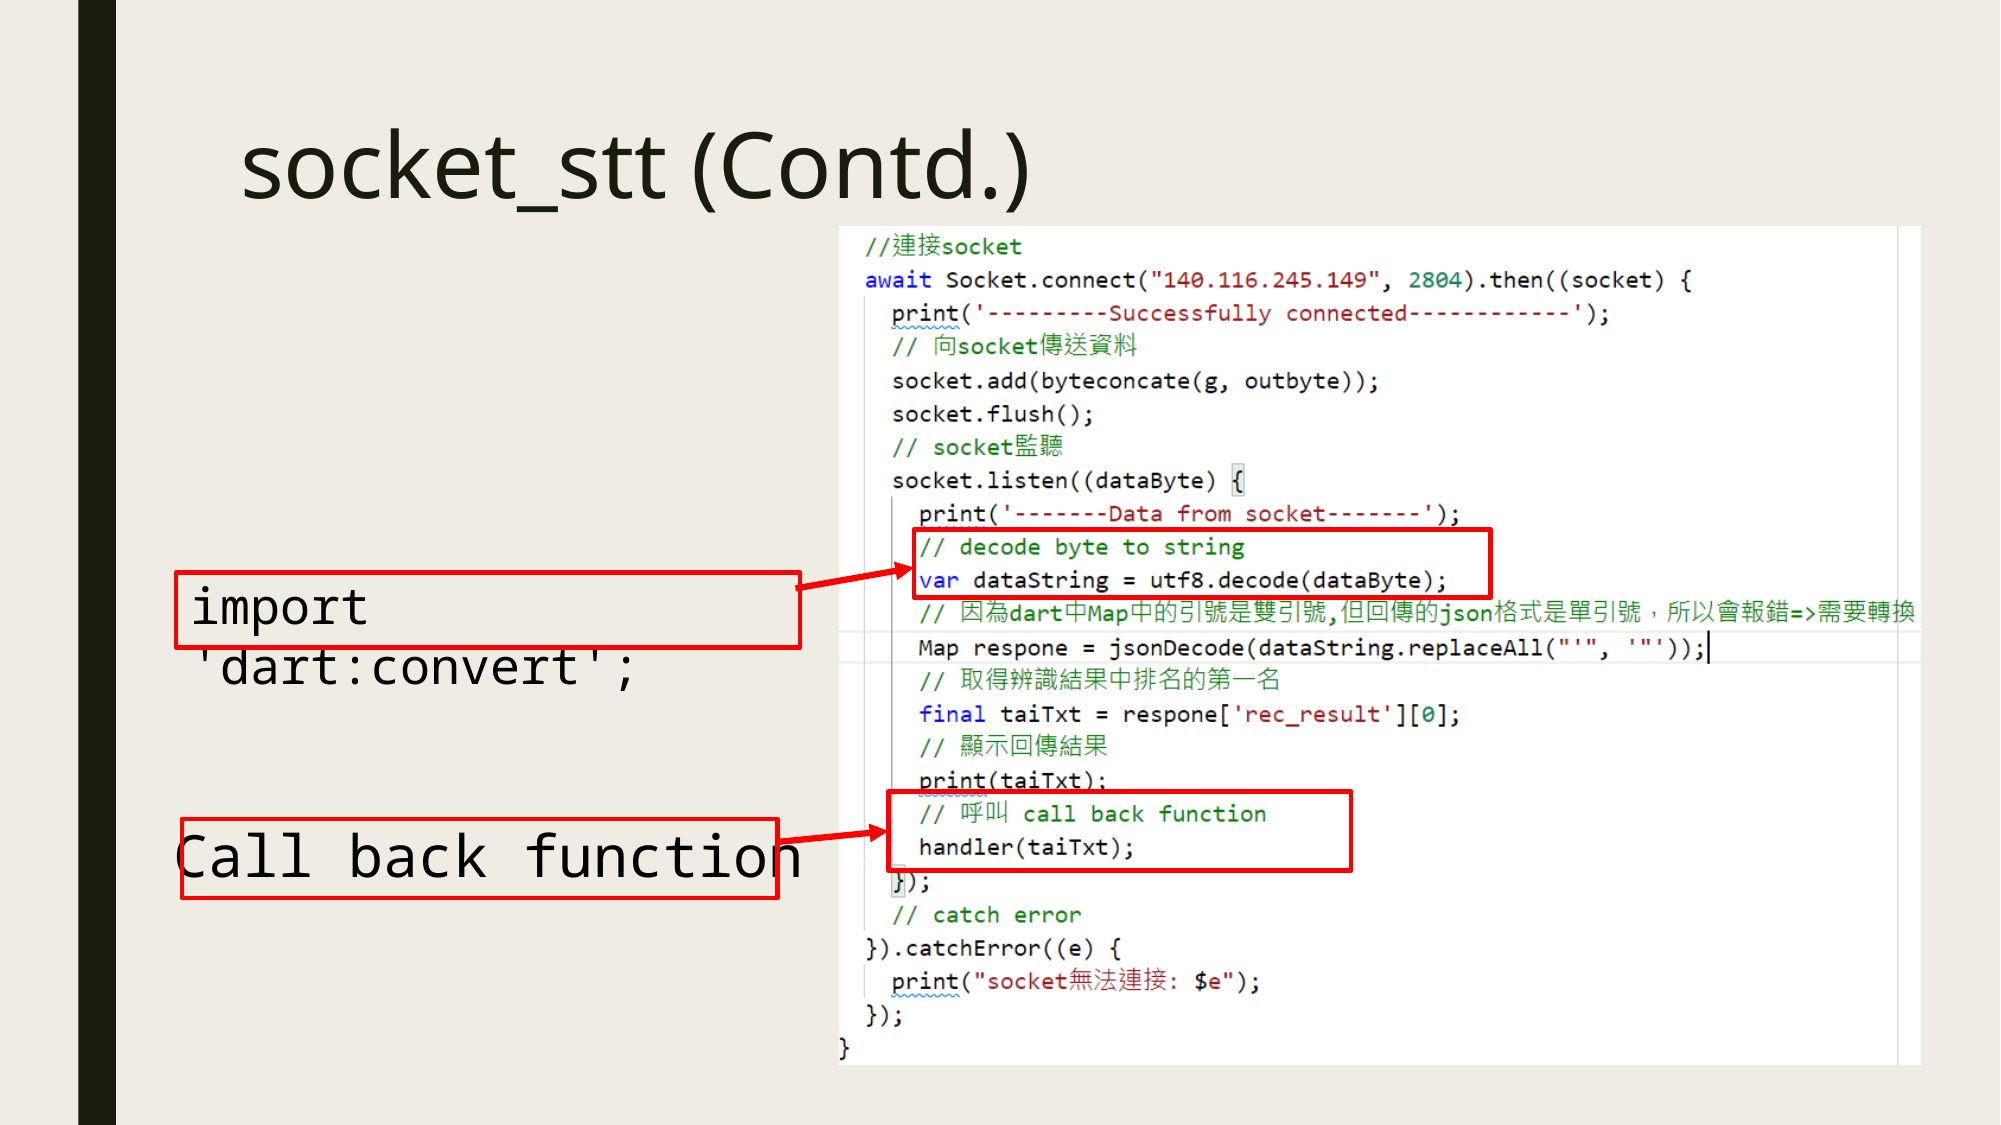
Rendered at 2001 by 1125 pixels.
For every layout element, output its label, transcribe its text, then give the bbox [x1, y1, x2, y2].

picture [839, 226, 1921, 1065]
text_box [795, 567, 914, 589]
text_box import 'dart:convert'; [176, 651, 801, 703]
title socket_stt (Contd.) [225, 112, 1800, 240]
text_box Call back function [158, 812, 818, 897]
text_box [179, 816, 780, 901]
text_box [778, 831, 889, 842]
text_box [173, 570, 803, 651]
